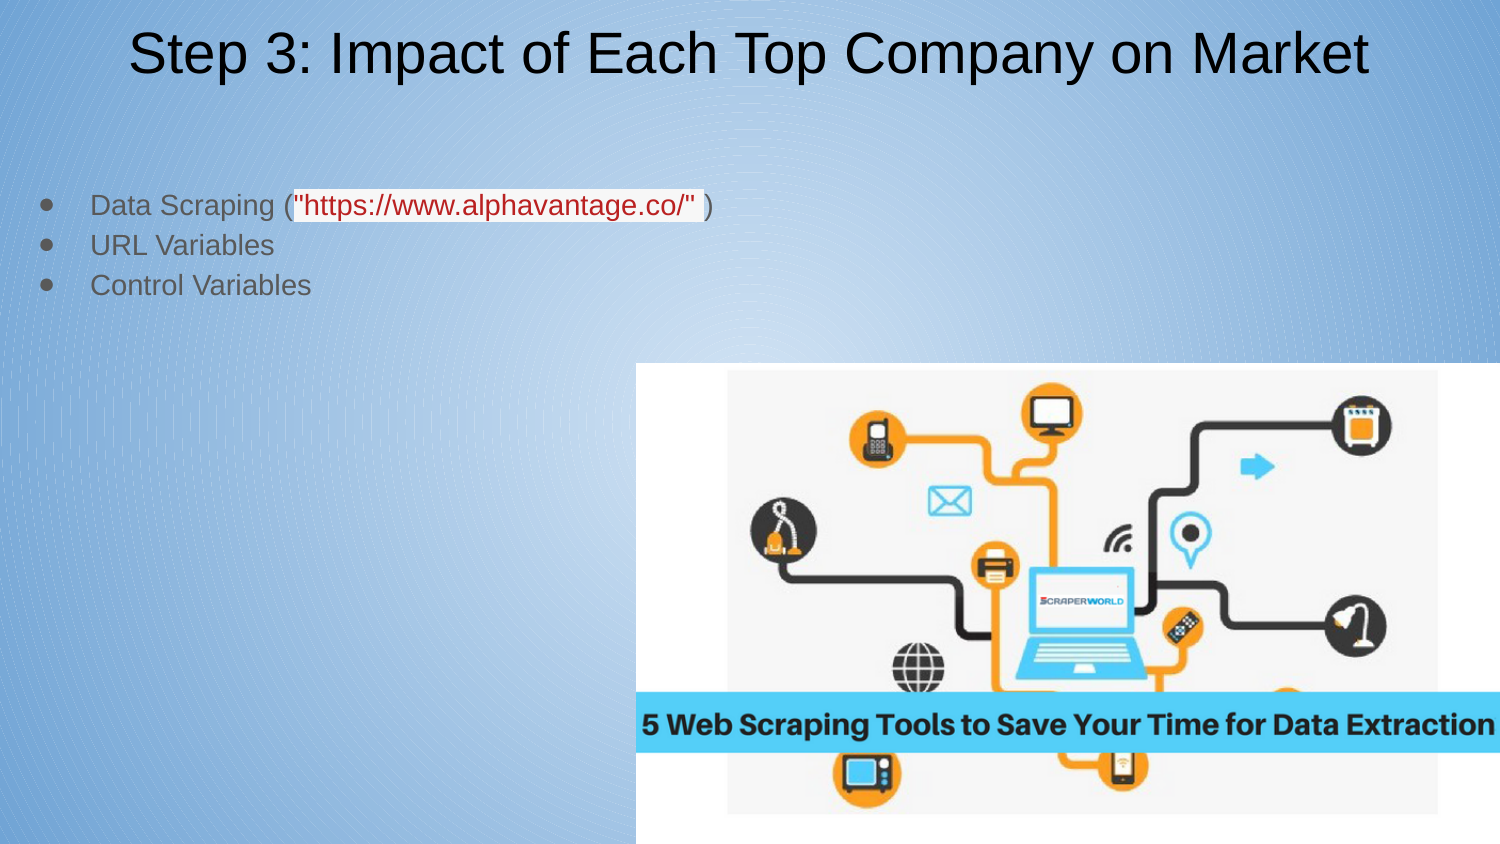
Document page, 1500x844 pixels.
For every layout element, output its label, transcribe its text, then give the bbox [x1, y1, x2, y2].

picture [636, 363, 1500, 844]
title Step 3: Impact of Each Top Company on Market [51, 0, 1449, 166]
list Data Scraping ("https://www.alphavantage.co/" ) URL Variables Control Variables [0, 165, 1398, 636]
